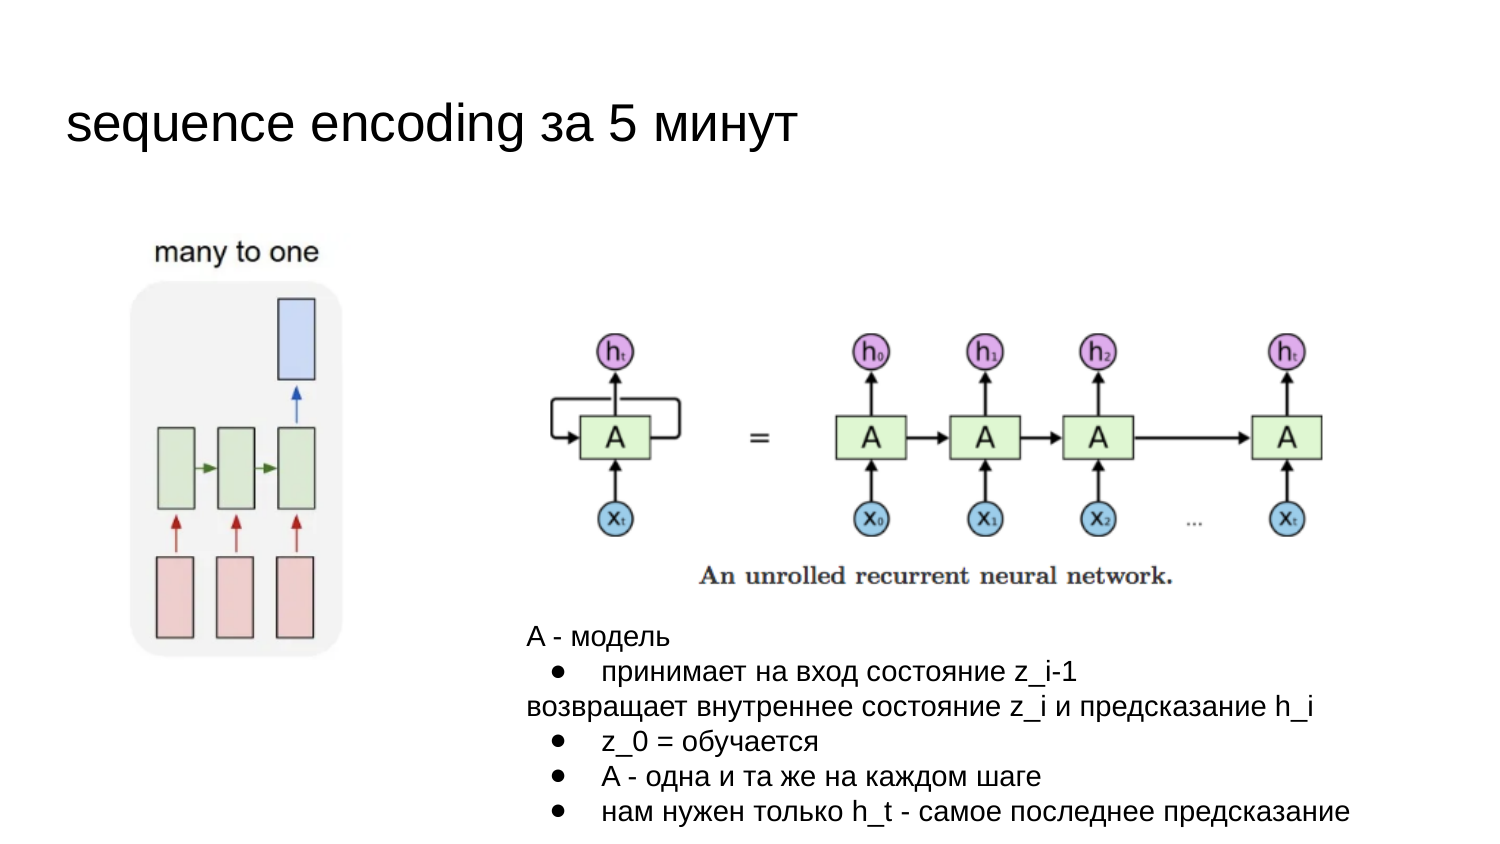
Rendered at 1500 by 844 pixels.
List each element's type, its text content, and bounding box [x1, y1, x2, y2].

title sequence encoding за 5 минут [51, 72, 1449, 167]
picture [483, 307, 1406, 619]
text_box A - модель принимает на вход состояние z_i-1 возвращает внутреннее состояние z_i и предсказание h_i z_0 = обучается A - одна и та же на каждом шаге нам нужен только h_t - самое последнее предсказание [511, 602, 1476, 843]
picture [109, 190, 381, 684]
